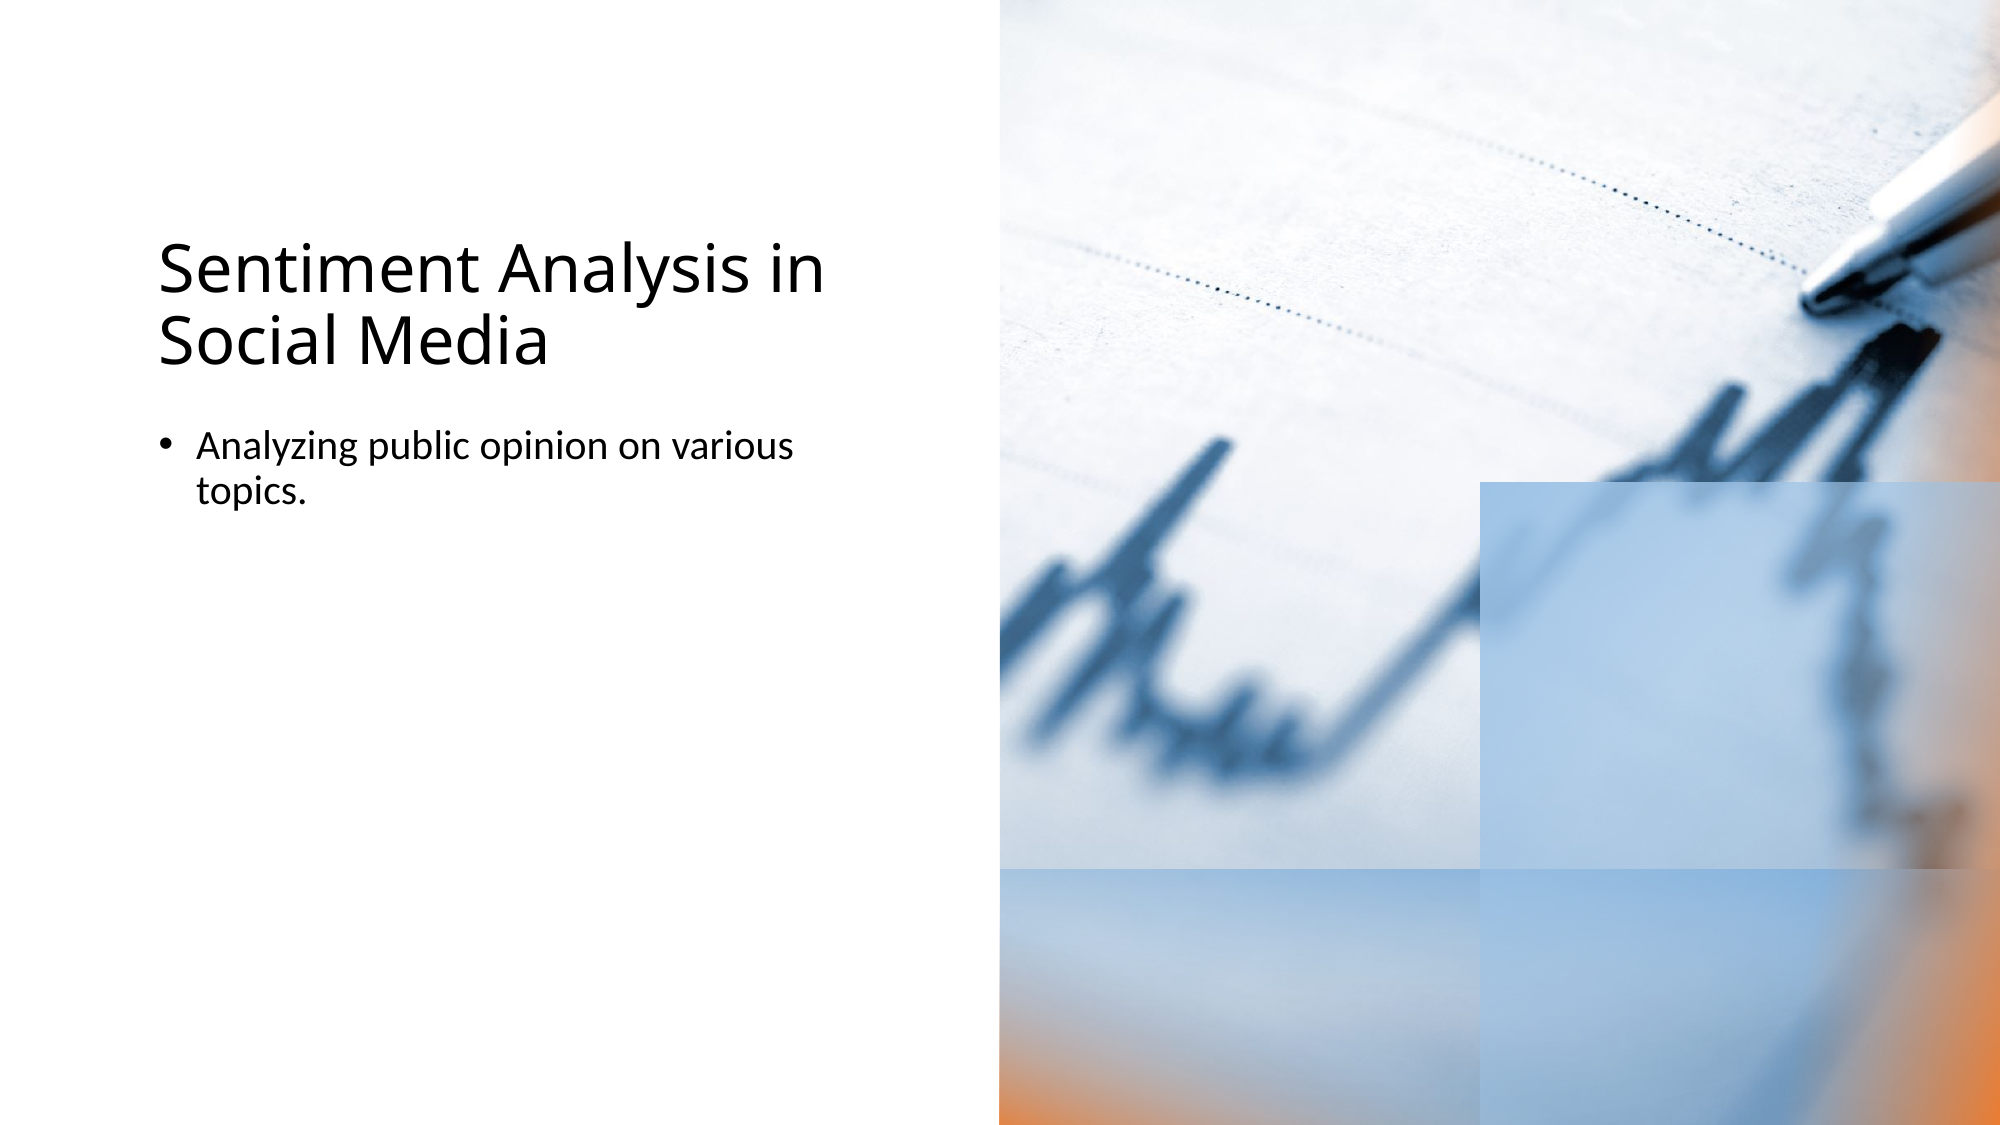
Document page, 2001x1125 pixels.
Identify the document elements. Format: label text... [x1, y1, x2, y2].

picture [999, 0, 2000, 1125]
list Analyzing public opinion on various topics. [143, 415, 859, 982]
title Sentiment Analysis in Social Media [143, 121, 859, 387]
